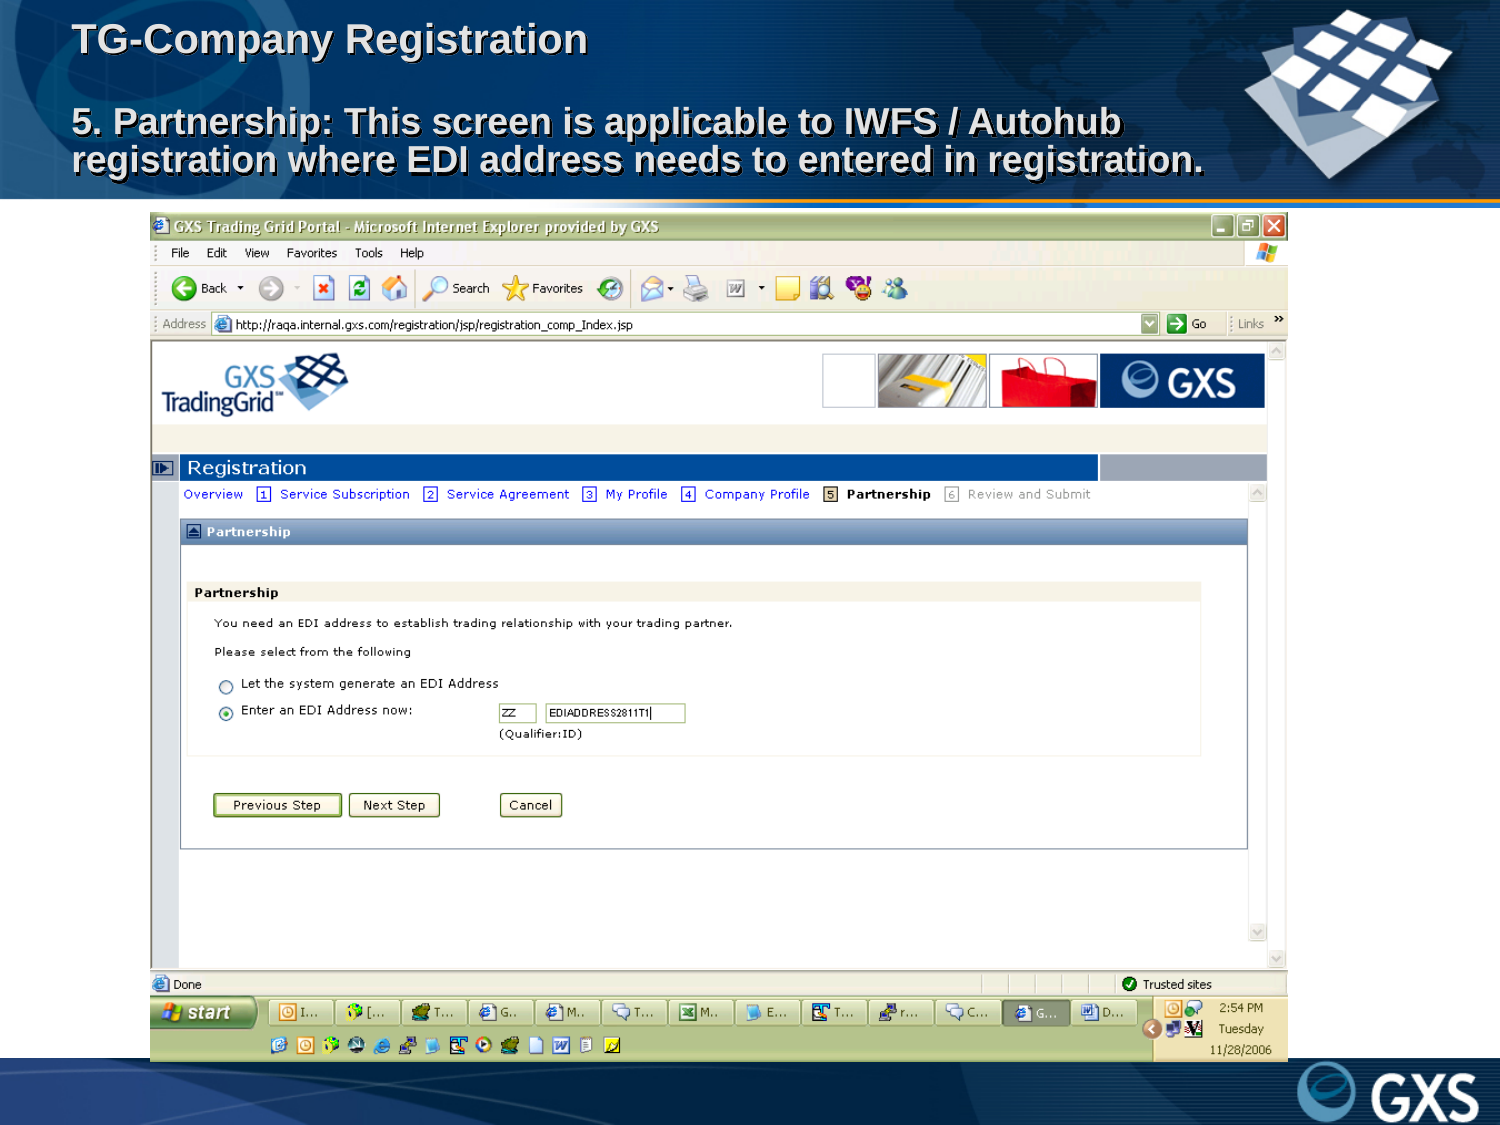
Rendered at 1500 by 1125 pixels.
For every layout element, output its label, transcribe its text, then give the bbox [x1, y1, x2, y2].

picture [0, 0, 1500, 208]
picture [0, 212, 1500, 1125]
title TG-Company Registration 5. Partnership: This screen is applicable to IWFS / Autohub registration where EDI address needs to entered in registration. [56, 24, 1263, 176]
